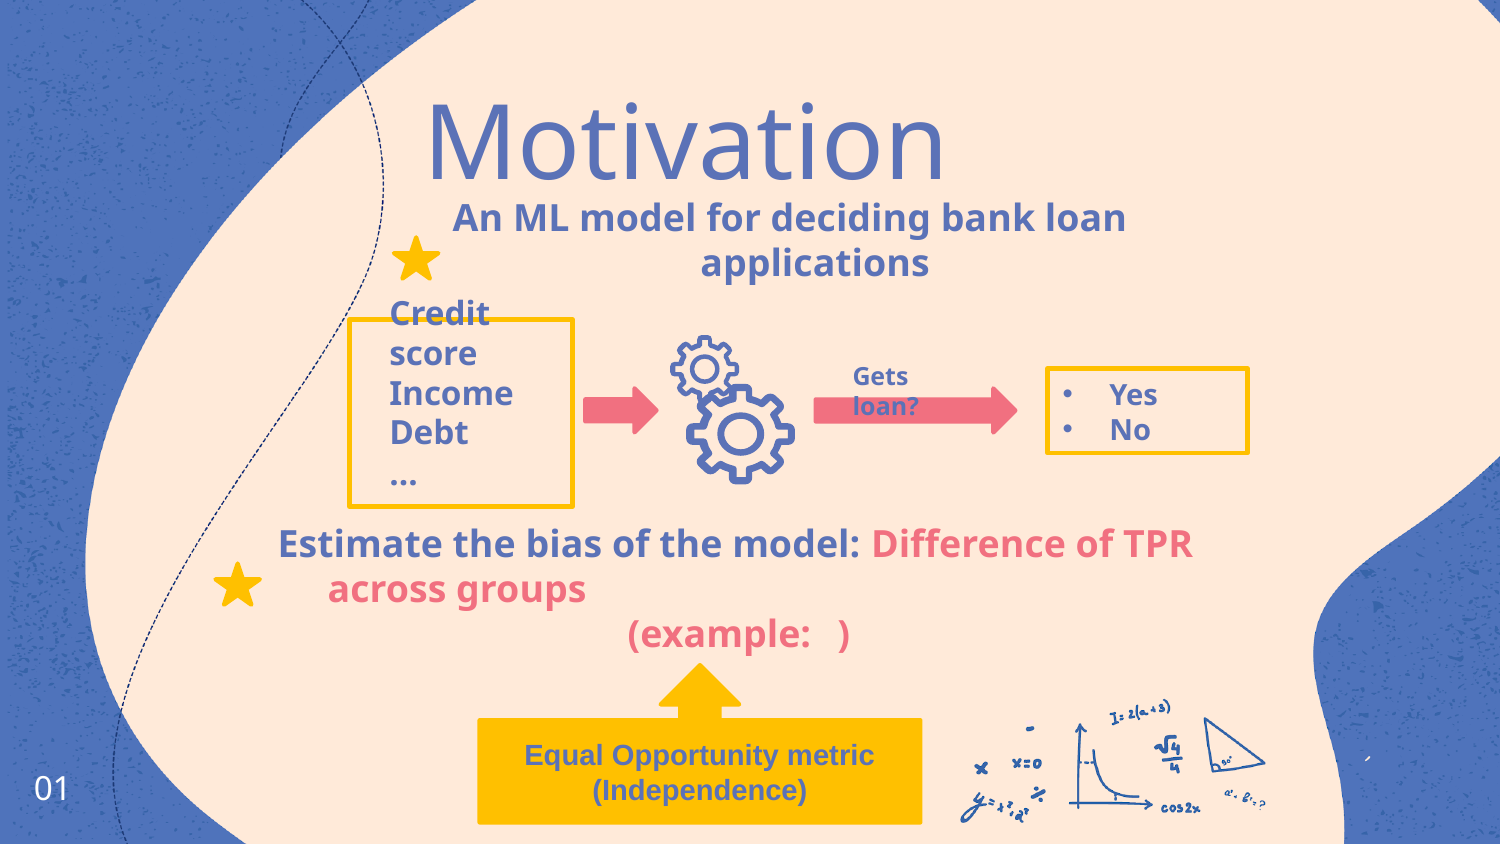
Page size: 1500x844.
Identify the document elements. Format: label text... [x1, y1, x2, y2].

text_box Credit score Income Debt … [349, 319, 573, 507]
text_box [669, 334, 796, 485]
text_box 01 [18, 761, 92, 823]
text_box [213, 561, 262, 607]
subtitle An ML model for deciding bank loan applications [408, 228, 1148, 300]
text_box [979, 386, 1018, 435]
text_box Equal Opportunity metric (Independence) [477, 662, 923, 825]
text_box Yes No [1047, 368, 1248, 454]
text_box Motivation [408, 67, 1401, 208]
text_box [583, 386, 659, 435]
picture [0, 0, 1500, 844]
text_box Gets loan? [837, 353, 979, 428]
text_box [391, 235, 441, 281]
text_box [813, 397, 837, 424]
